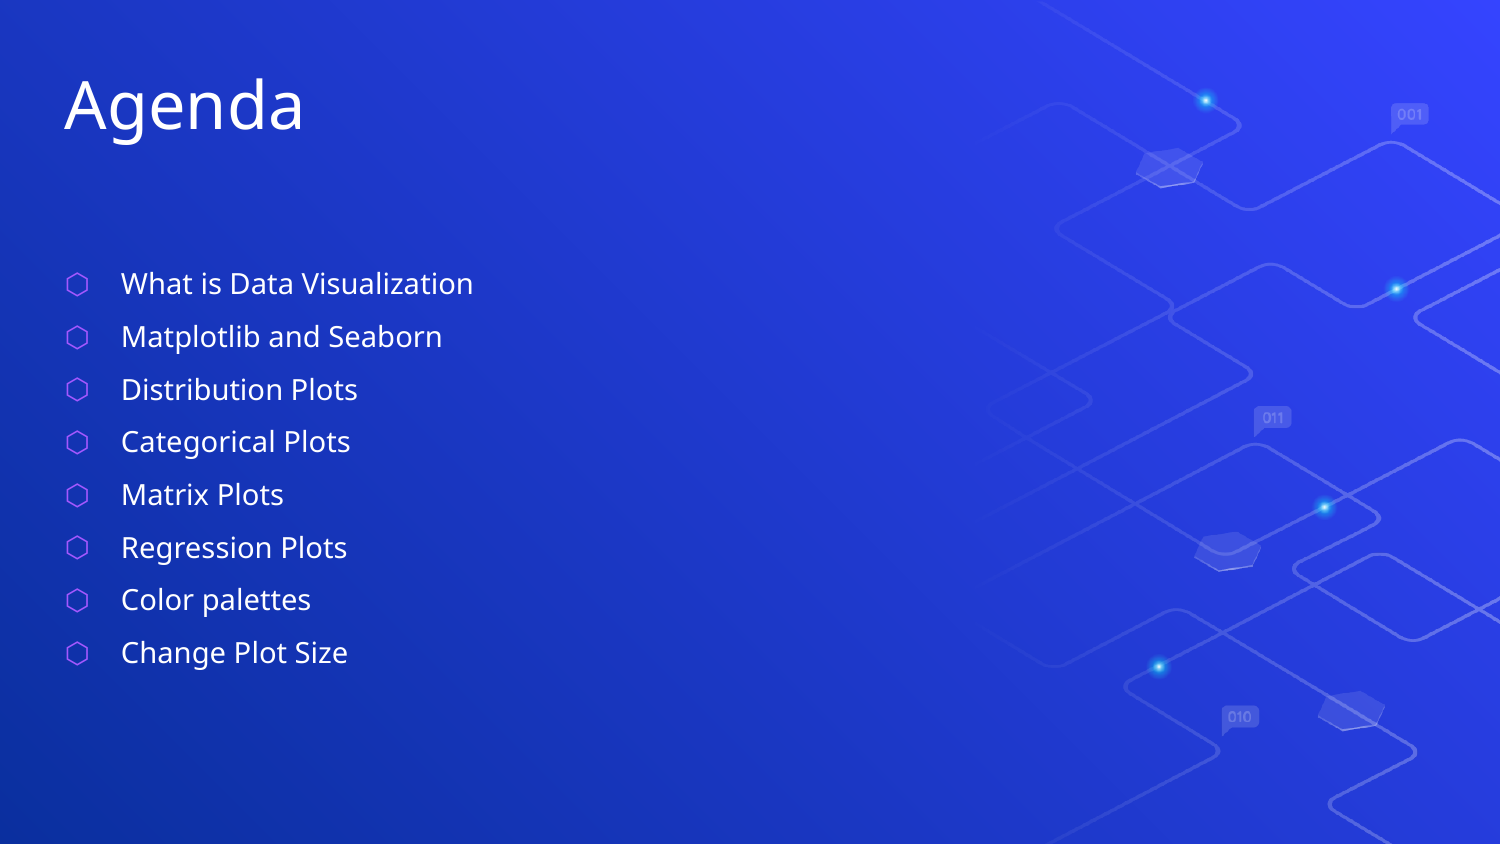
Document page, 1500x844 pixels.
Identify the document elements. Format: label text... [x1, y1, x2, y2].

list Agenda What is Data Visualization Matplotlib and Seaborn Distribution Plots Categorical Plots Matrix Plots Regression Plots Color palettes Change Plot Size [64, 50, 1420, 404]
picture [0, 0, 1500, 844]
